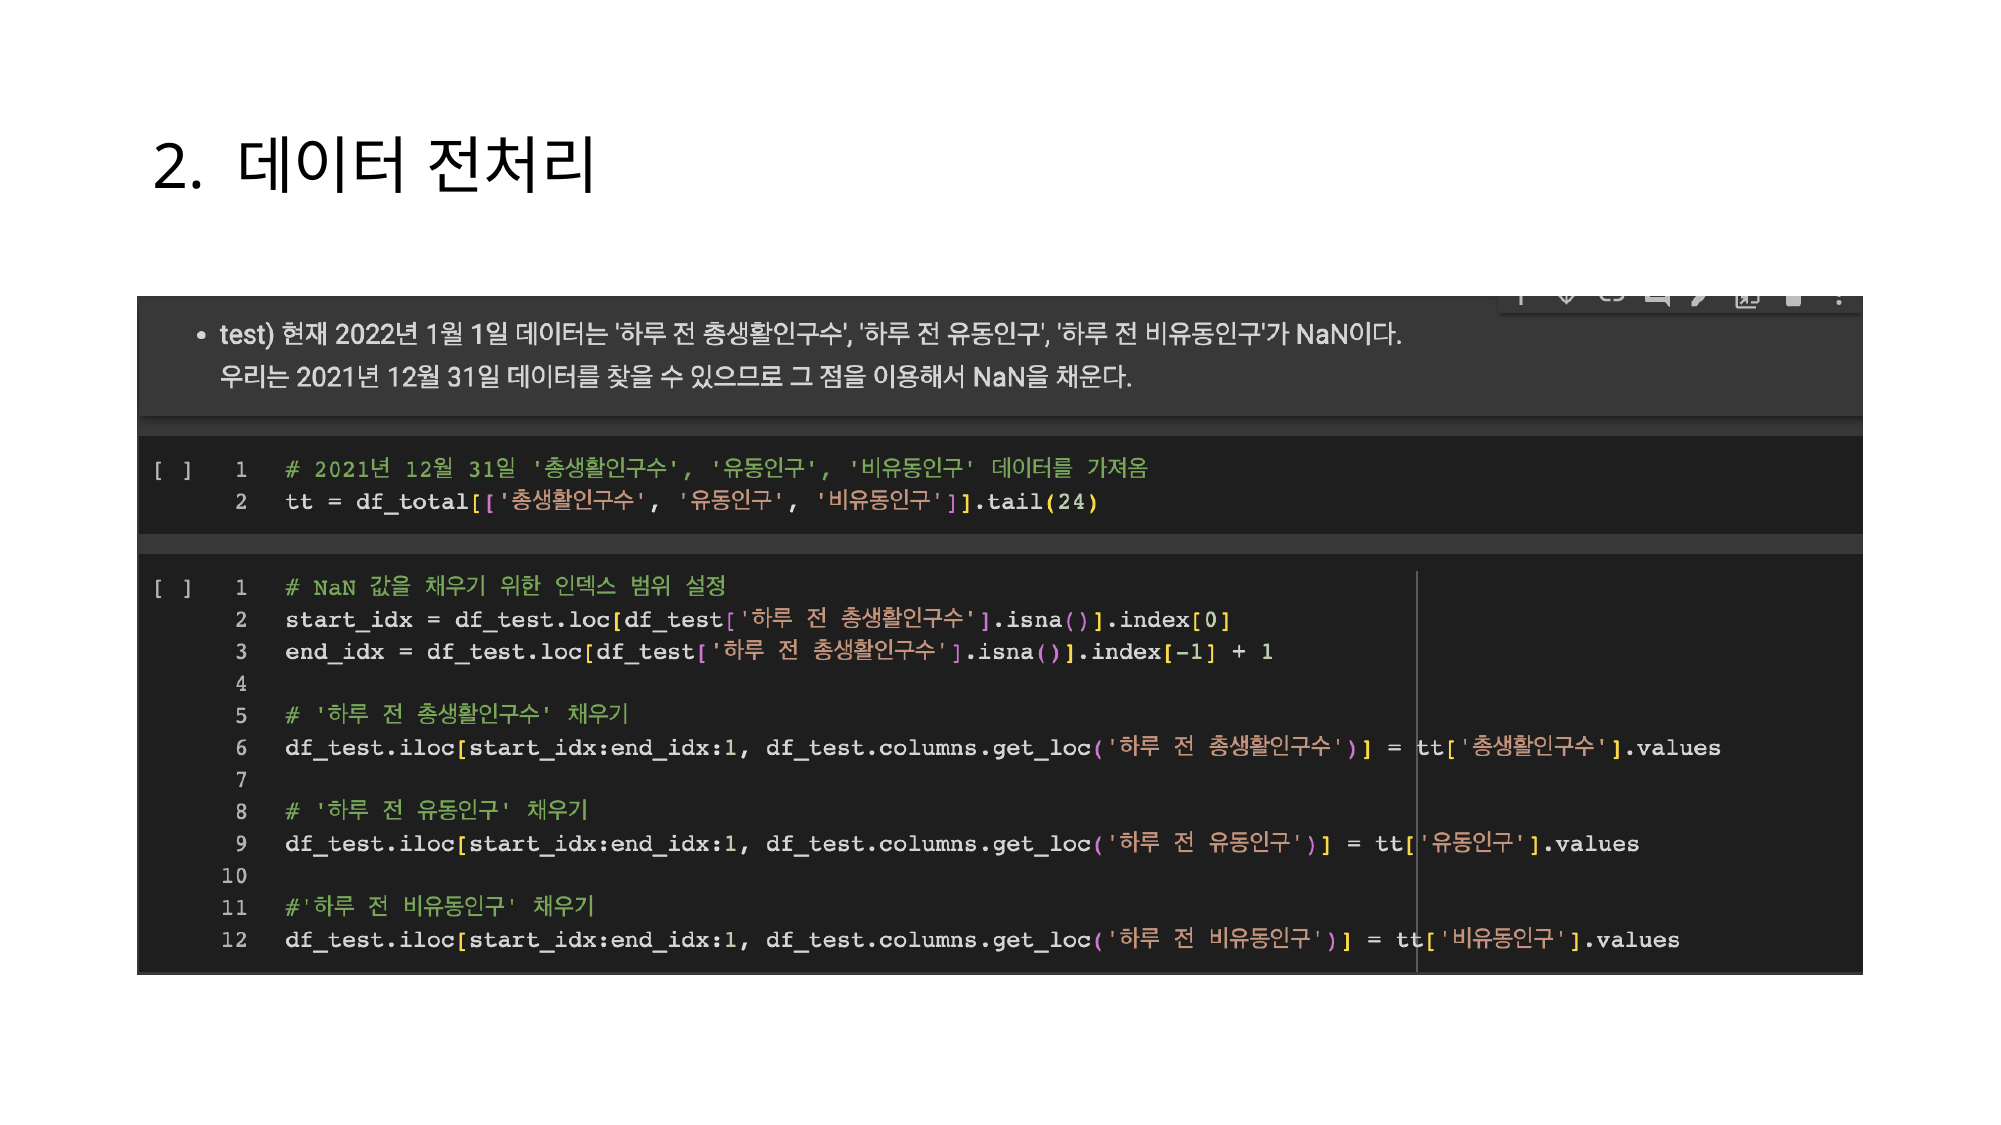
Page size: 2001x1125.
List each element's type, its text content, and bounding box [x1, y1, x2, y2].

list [137, 296, 1863, 975]
title 2. 데이터 전처리 [137, 59, 1863, 278]
